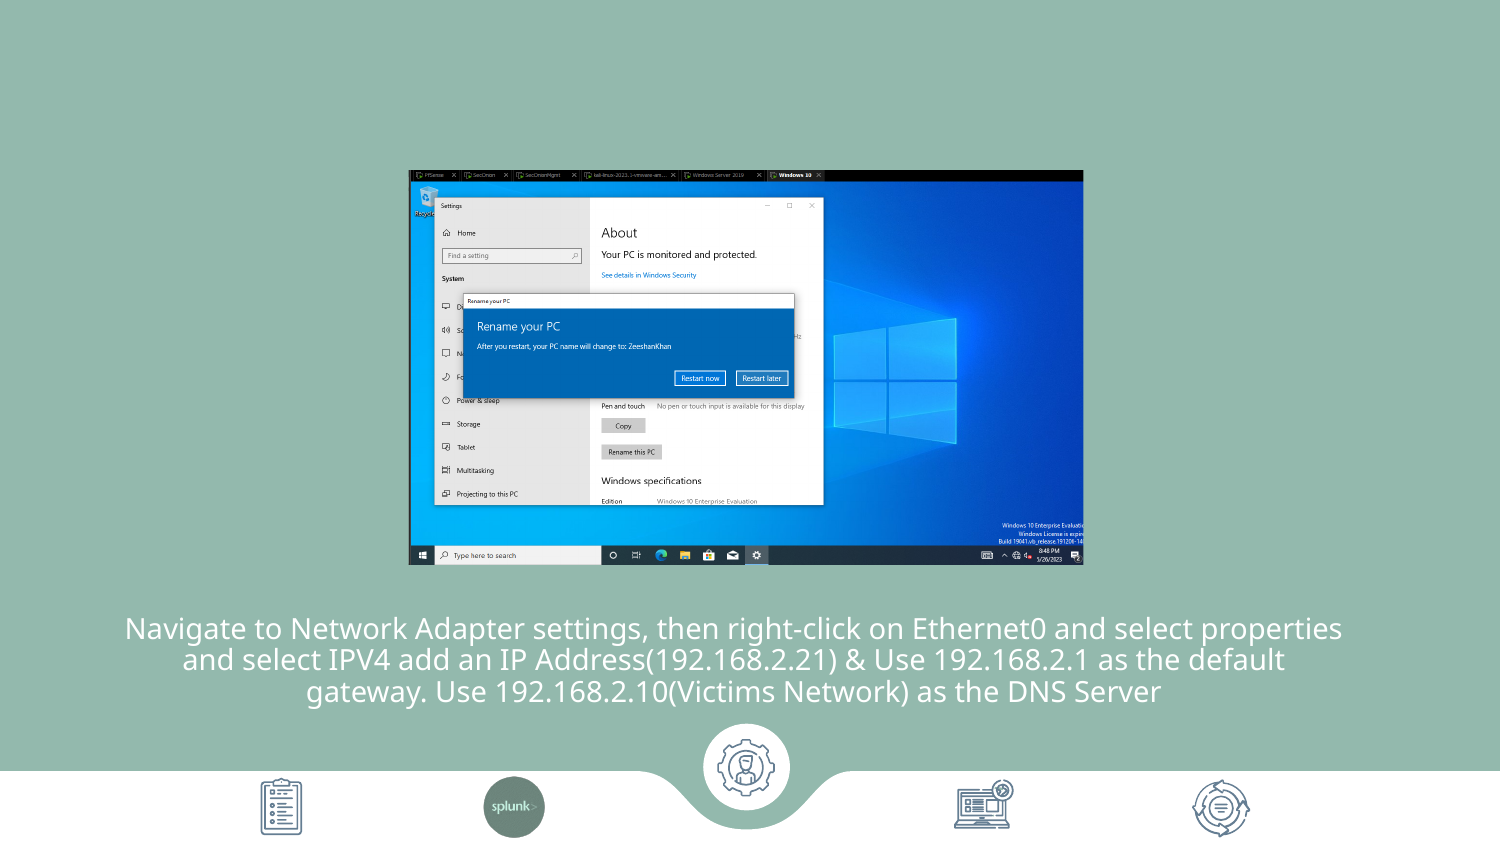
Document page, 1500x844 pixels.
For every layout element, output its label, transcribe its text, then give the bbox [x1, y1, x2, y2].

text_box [717, 780, 776, 833]
text_box a [0, 769, 469, 844]
list Navigate to Network Adapter settings, then right-click on Ethernet0 and select properties and select IPV4 add an IP Address(192.168.2.21) & Use 192.168.2.1 as the default gateway. Use 192.168.2.10(Victims Network) as the DNS Server [105, 606, 1363, 760]
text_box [717, 738, 775, 797]
text_box [702, 722, 792, 801]
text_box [954, 779, 1014, 829]
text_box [260, 777, 302, 836]
text_box a [559, 769, 1500, 844]
picture [469, 765, 559, 844]
picture [408, 169, 1084, 565]
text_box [1191, 779, 1251, 838]
